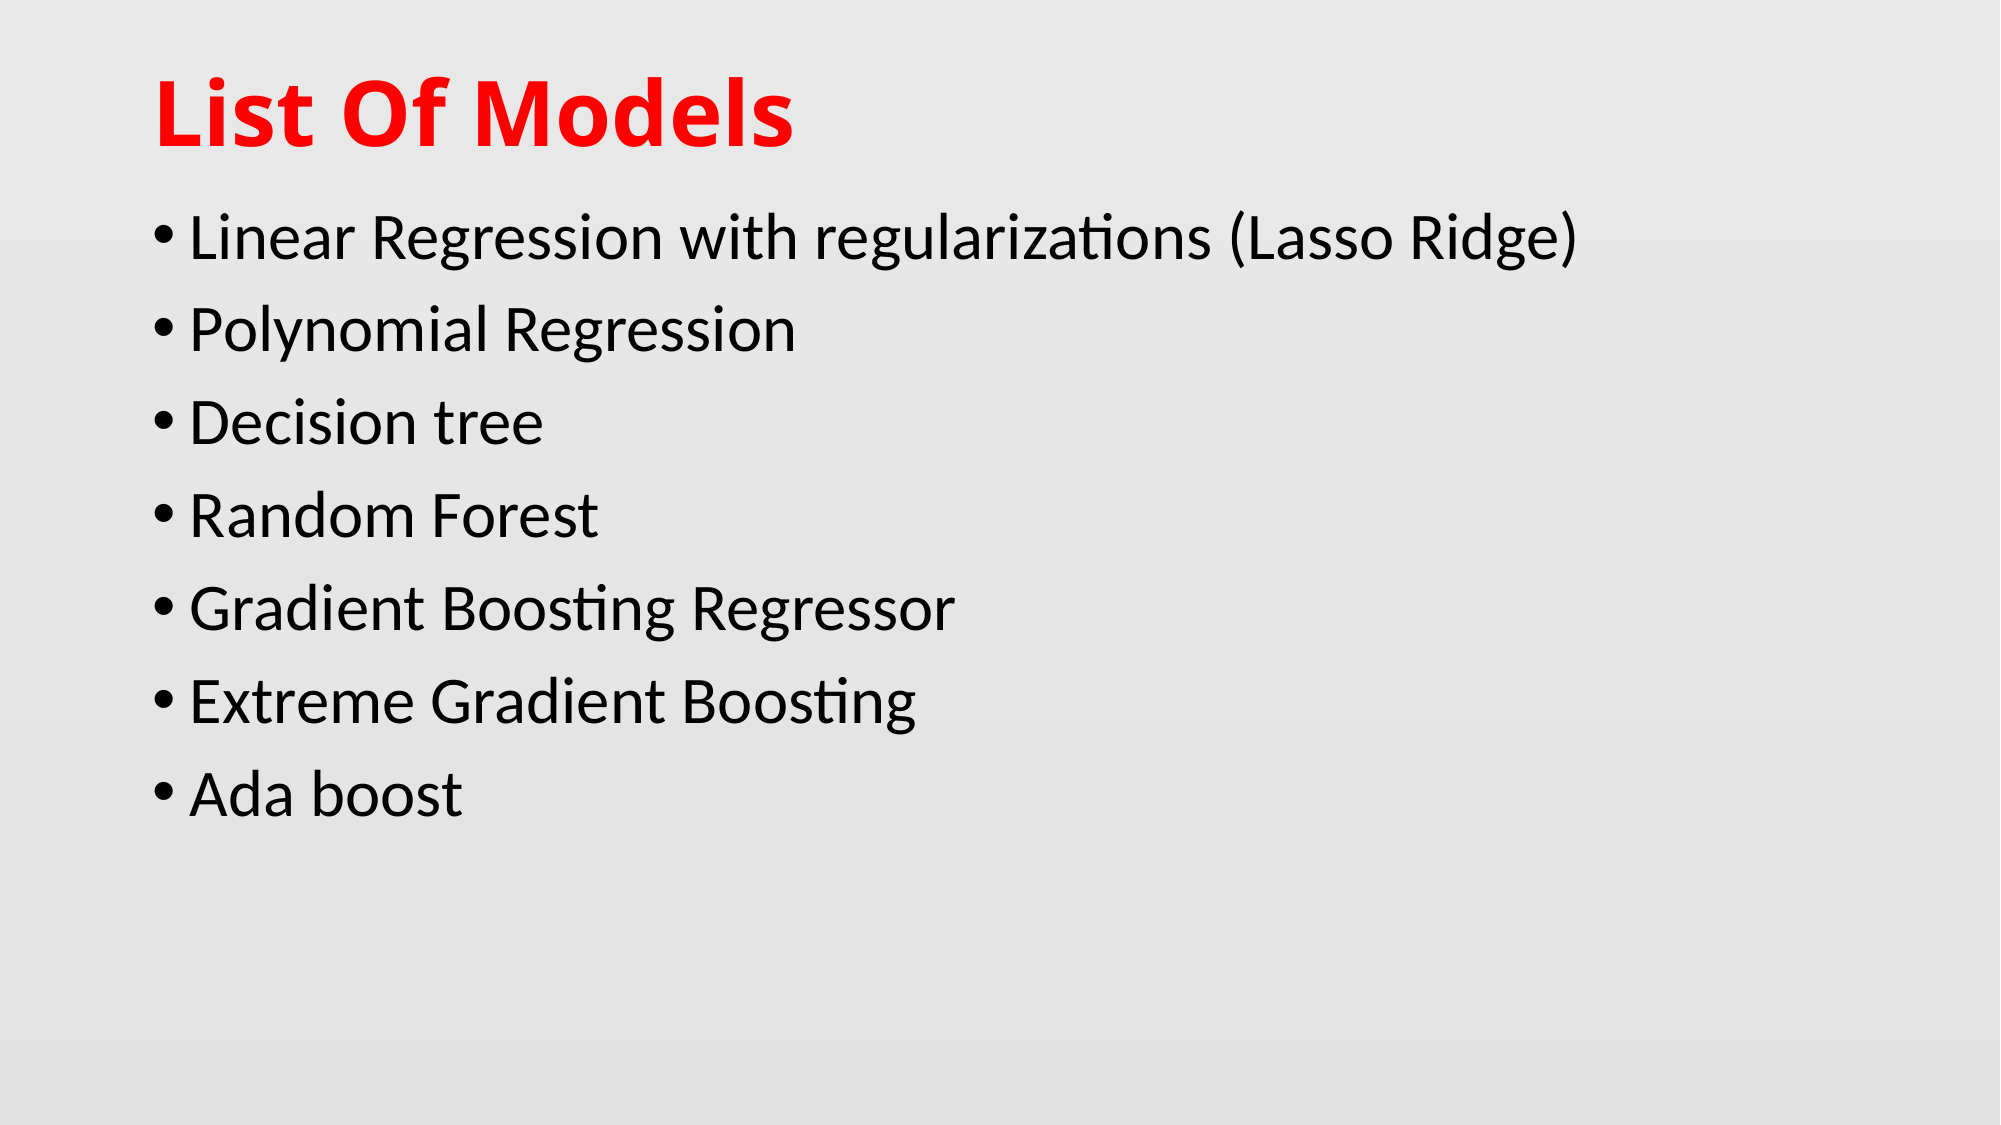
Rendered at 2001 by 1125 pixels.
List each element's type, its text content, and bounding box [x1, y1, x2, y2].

list Linear Regression with regularizations (Lasso Ridge) Polynomial Regression Decision tree Random Forest Gradient Boosting Regressor Extreme Gradient Boosting Ada boost [137, 193, 1863, 1014]
title List Of Models [137, 59, 1863, 174]
